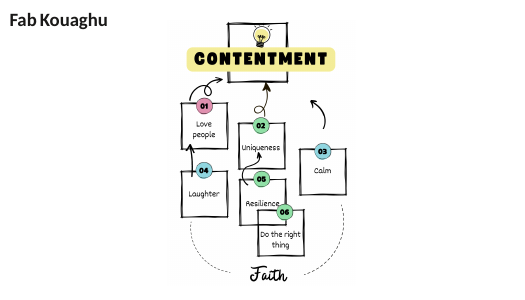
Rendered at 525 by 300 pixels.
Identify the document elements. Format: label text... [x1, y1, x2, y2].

picture [167, 20, 356, 287]
text_box Fab Kouaghu [4, 2, 177, 36]
